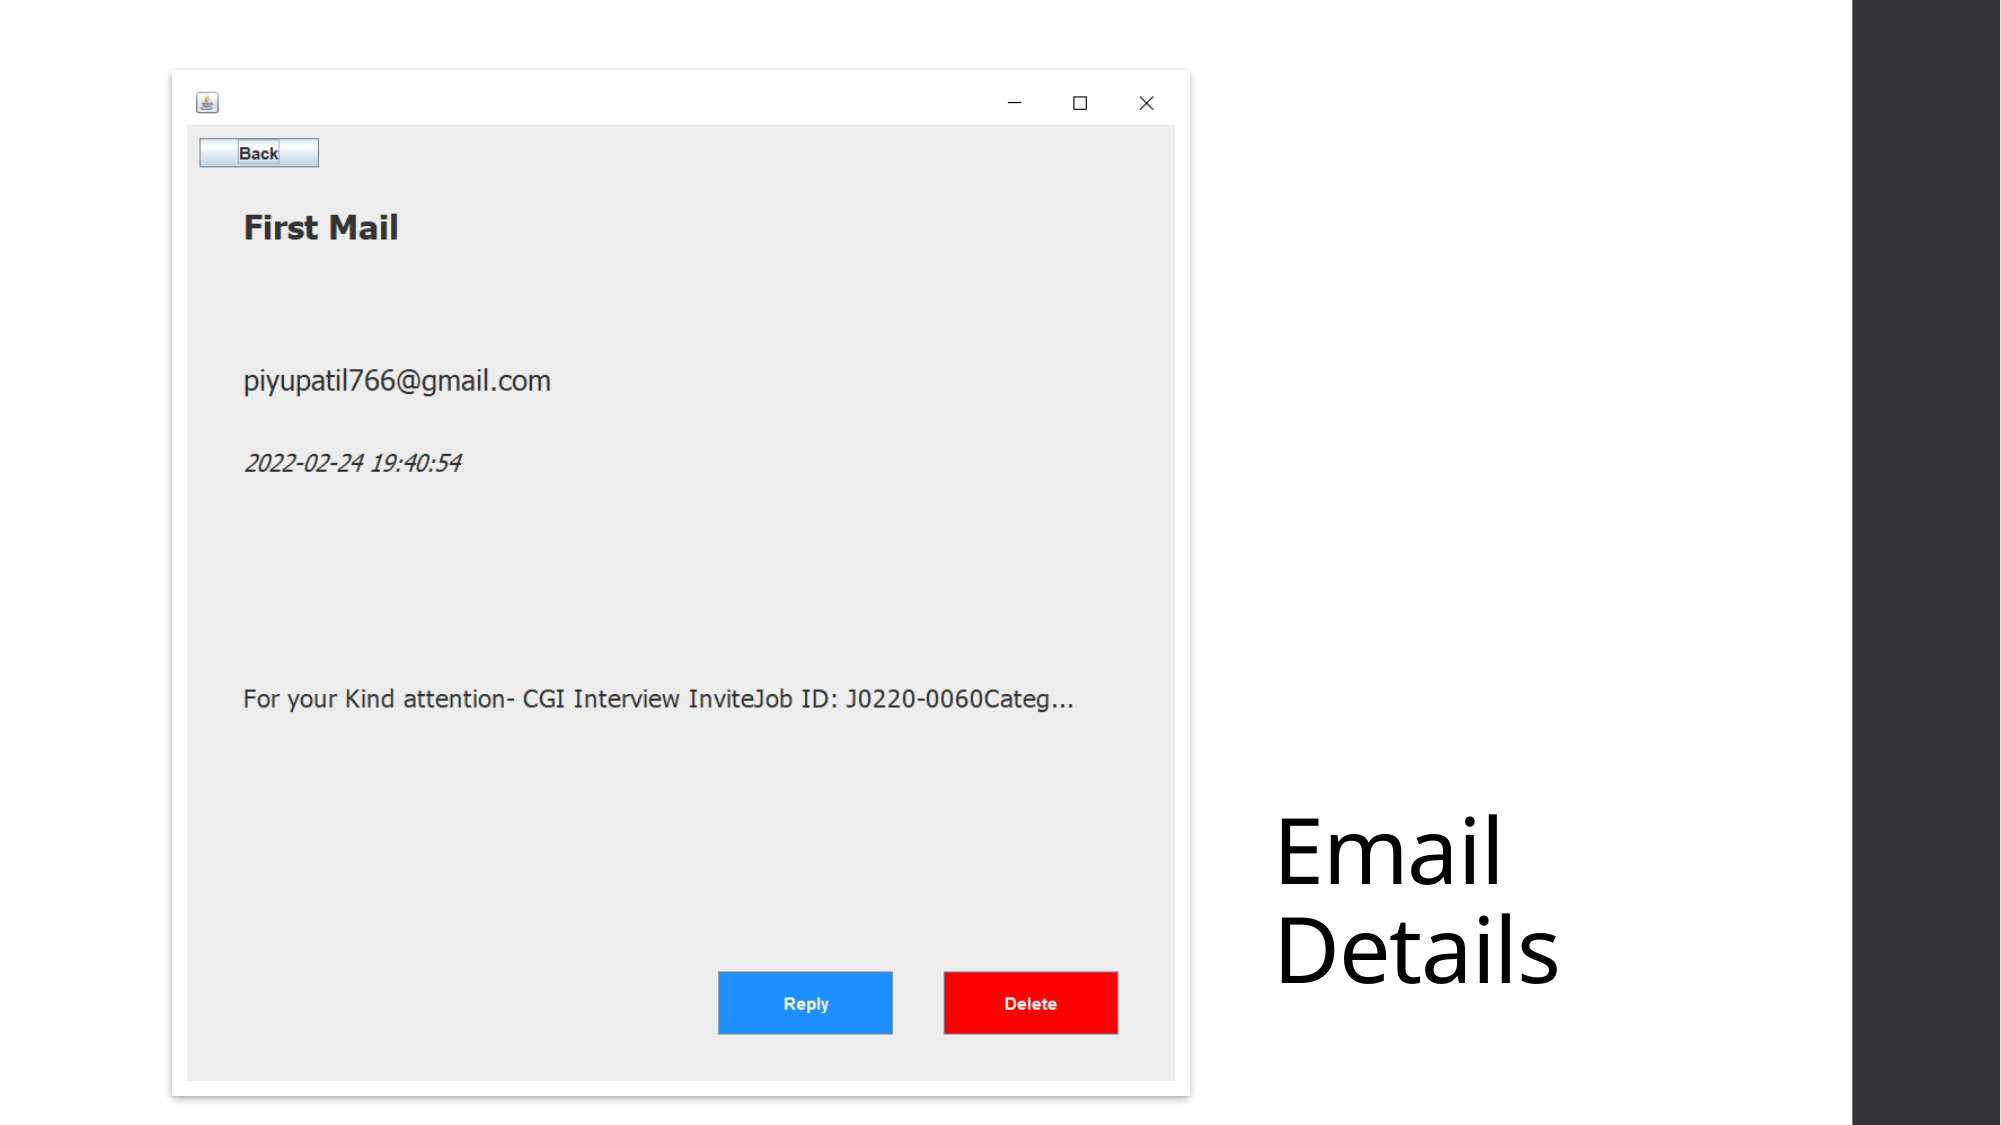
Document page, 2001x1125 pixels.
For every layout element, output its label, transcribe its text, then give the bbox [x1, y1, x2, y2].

title Email Details [1258, 792, 2000, 1011]
picture [186, 84, 1176, 1082]
